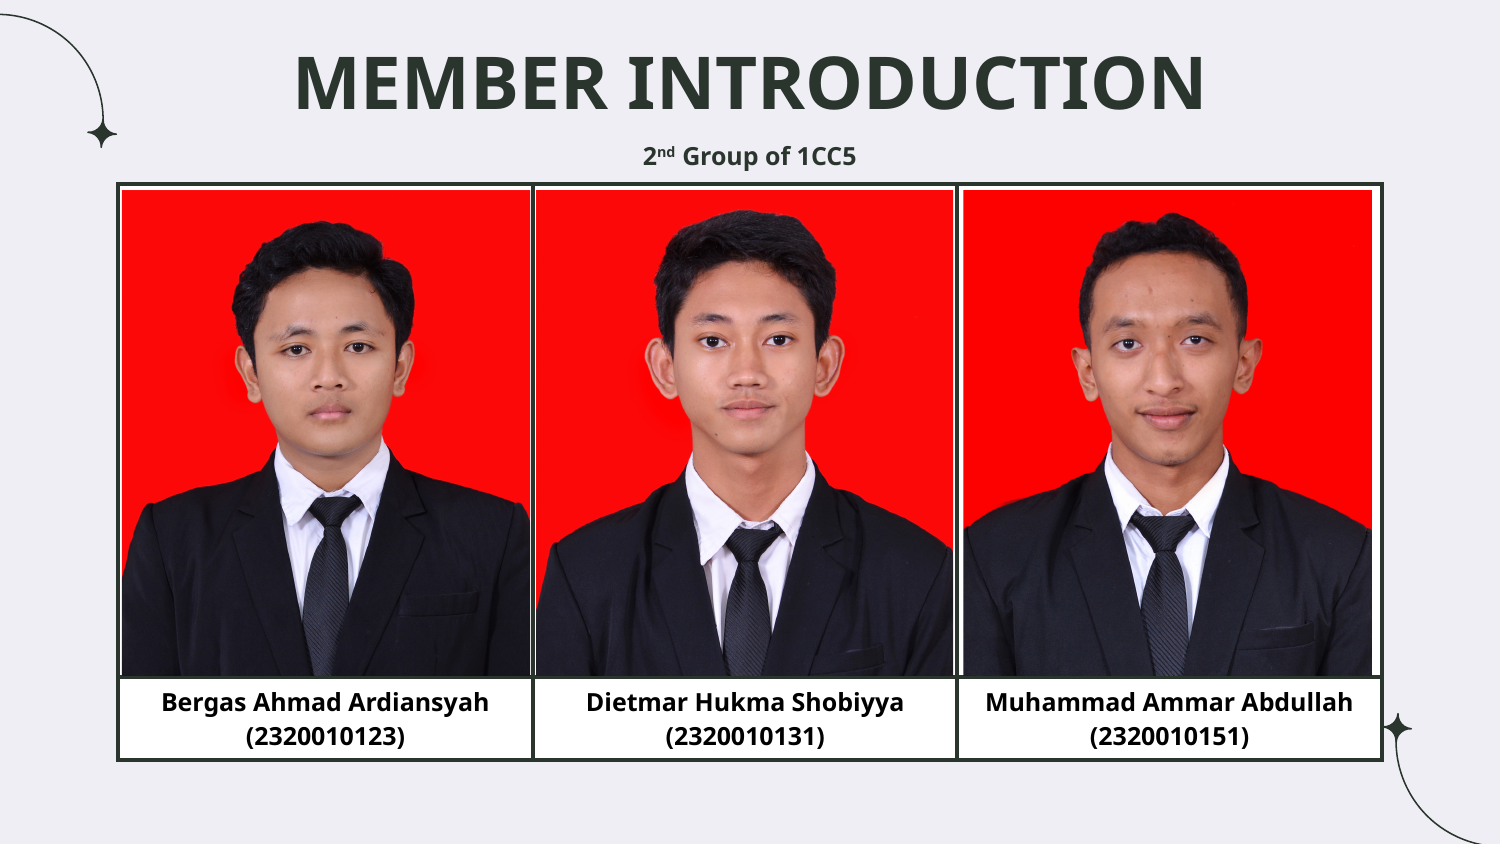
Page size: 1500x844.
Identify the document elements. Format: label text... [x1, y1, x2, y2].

picture [963, 190, 1386, 676]
table_header [959, 186, 1380, 192]
table_header [535, 186, 955, 190]
list 2nd Group of 1CC5 [118, 125, 1382, 174]
table_cell Bergas Ahmad Ardiansyah (2320010123) [120, 684, 531, 758]
table_cell Dietmar Hukma Shobiyya (2320010131) [535, 683, 955, 758]
title MEMBER INTRODUCTION [118, 21, 1382, 116]
table_cell Muhammad Ammar Abdullah (2320010151) [959, 681, 1380, 758]
picture [121, 190, 954, 676]
